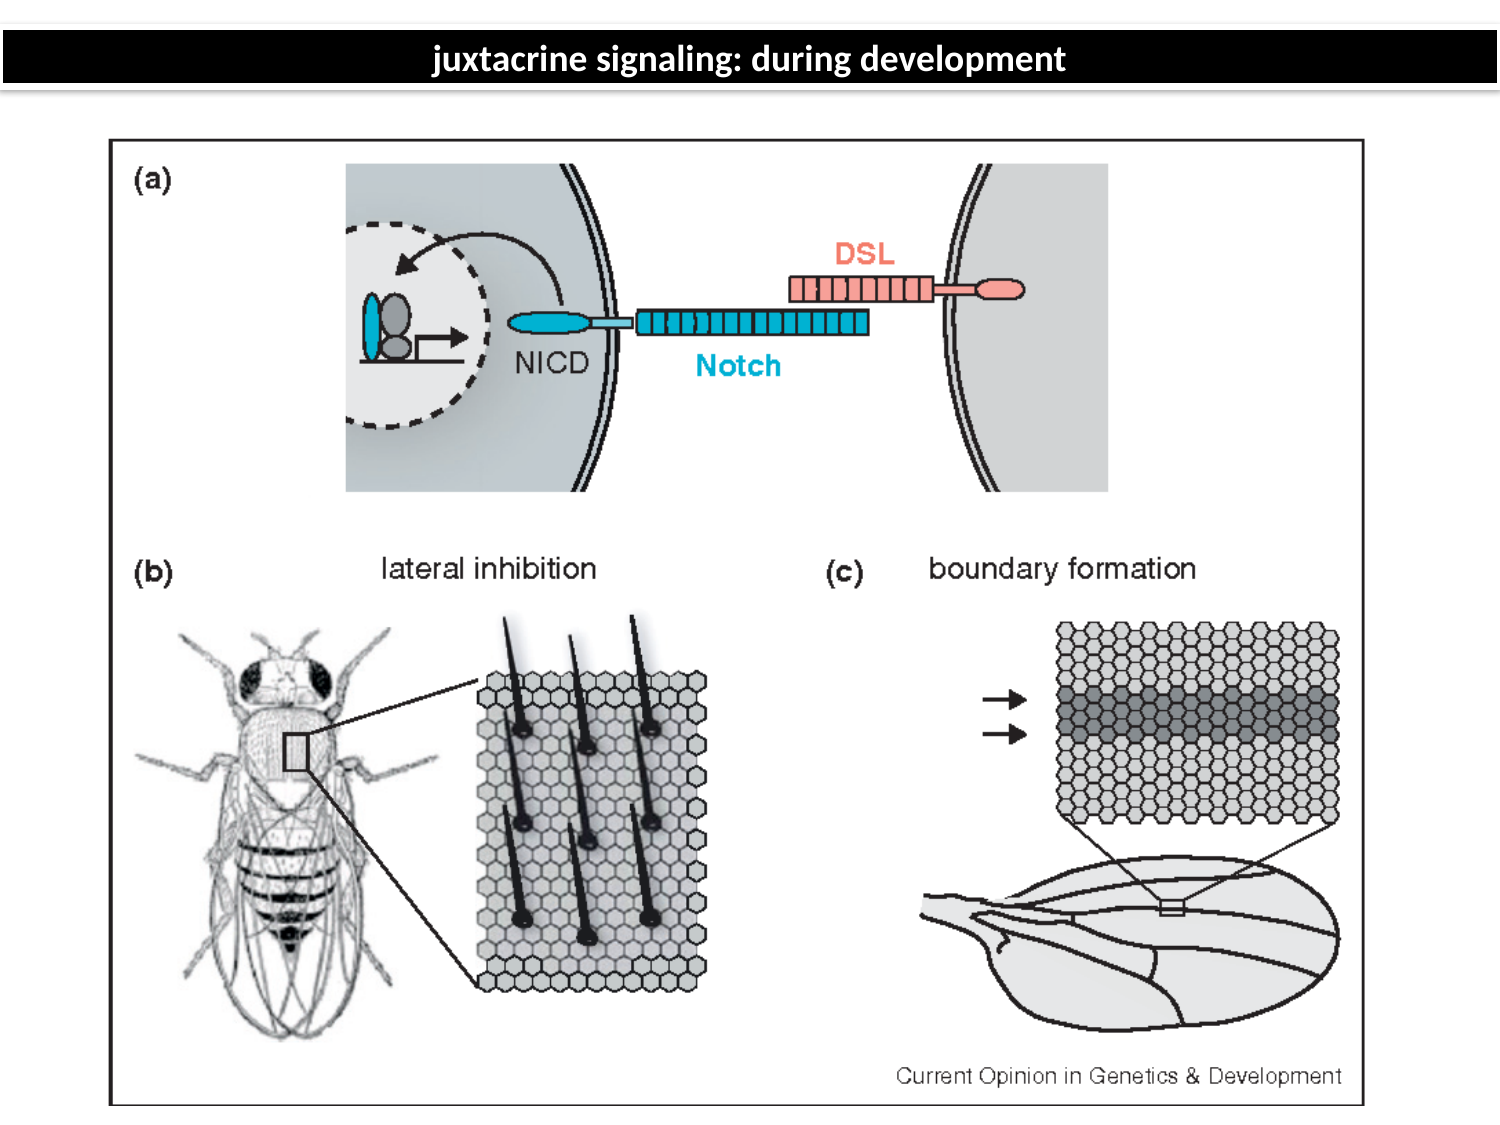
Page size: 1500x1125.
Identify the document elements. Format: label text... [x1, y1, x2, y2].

picture [99, 124, 1376, 1106]
text_box juxtacrine signaling: during development [0, 24, 1500, 90]
